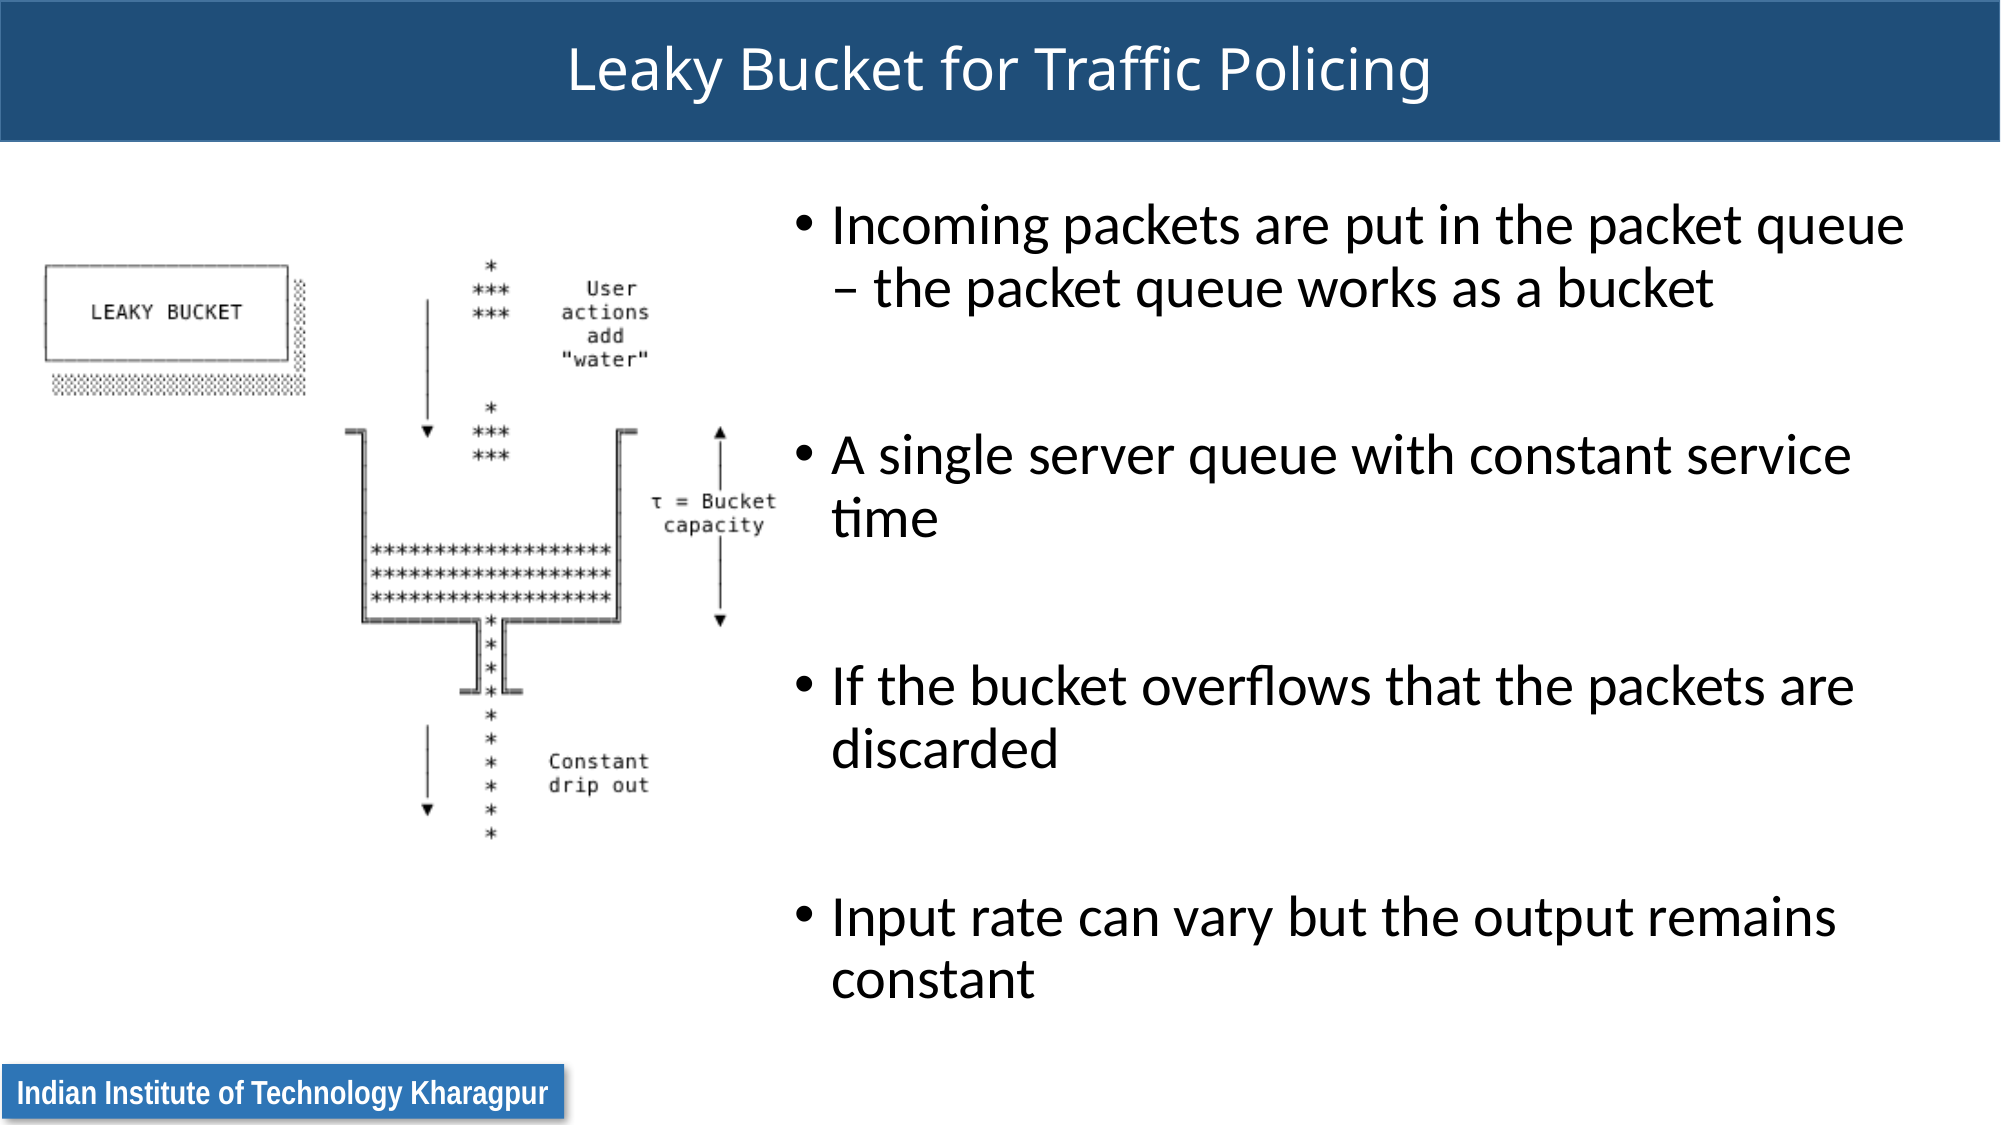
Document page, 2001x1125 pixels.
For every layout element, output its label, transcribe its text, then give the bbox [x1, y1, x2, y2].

title Leaky Bucket for Traffic Policing [0, 1, 2000, 141]
list Incoming packets are put in the packet queue – the packet queue works as a bucket A single server queue with constant service time If the bucket overflows that the packets are discarded Input rate can vary but the output remains constant [779, 186, 1954, 1065]
picture [40, 254, 780, 848]
